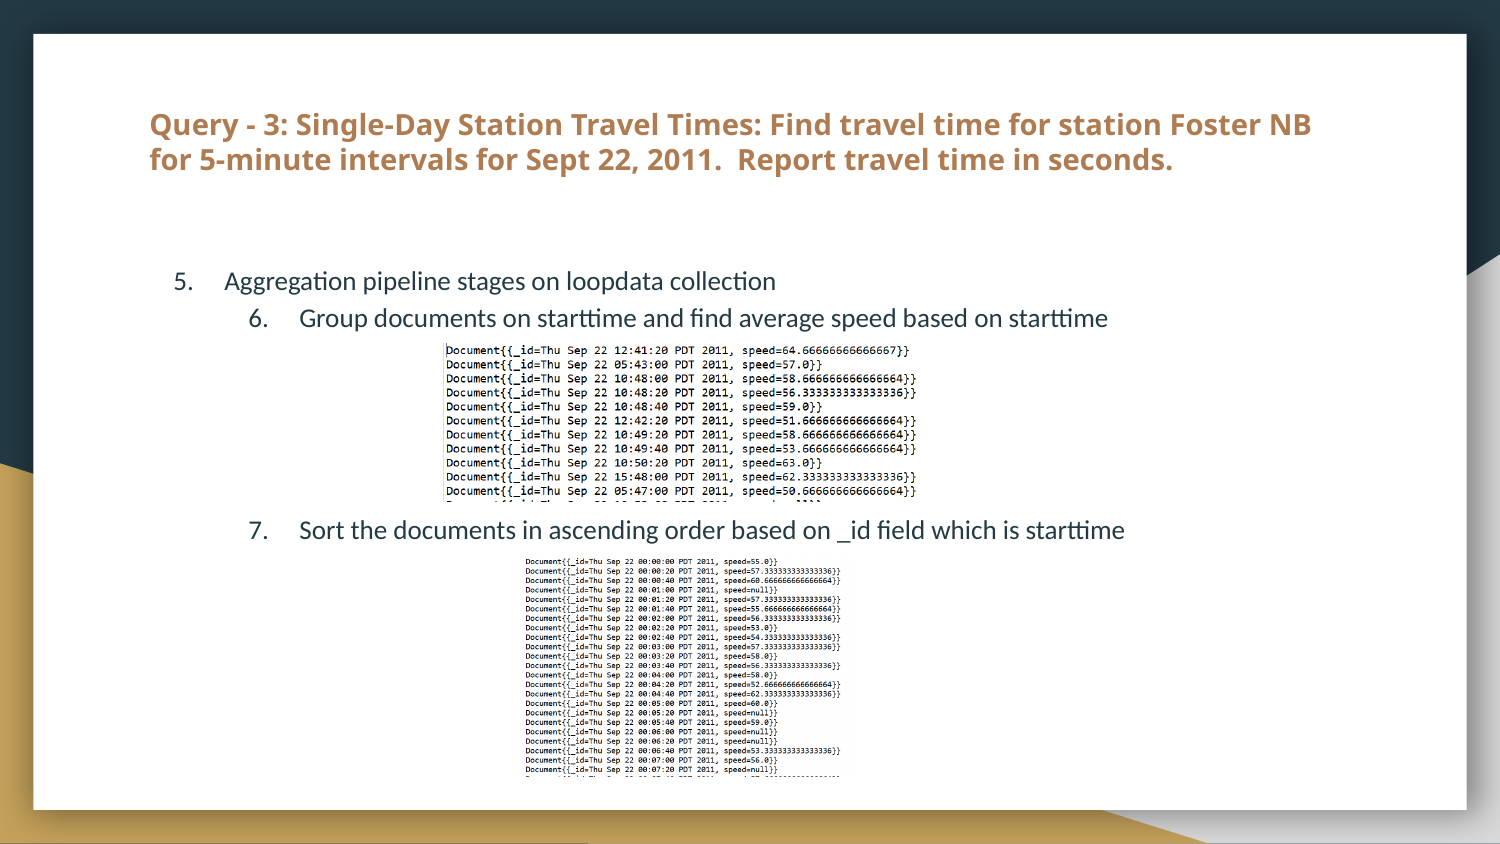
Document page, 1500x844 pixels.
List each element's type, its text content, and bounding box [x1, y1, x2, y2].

title Query - 3: Single-Day Station Travel Times: Find travel time for station Foster NB for 5-minute intervals for Sept 22, 2011. Report travel time in seconds. [134, 91, 1366, 203]
picture [525, 557, 852, 777]
picture [443, 341, 935, 502]
list Aggregation pipeline stages on loopdata collection Group documents on starttime and find average speed based on starttime Sort the documents in ascending order based on _id field which is starttime [134, 243, 1366, 729]
